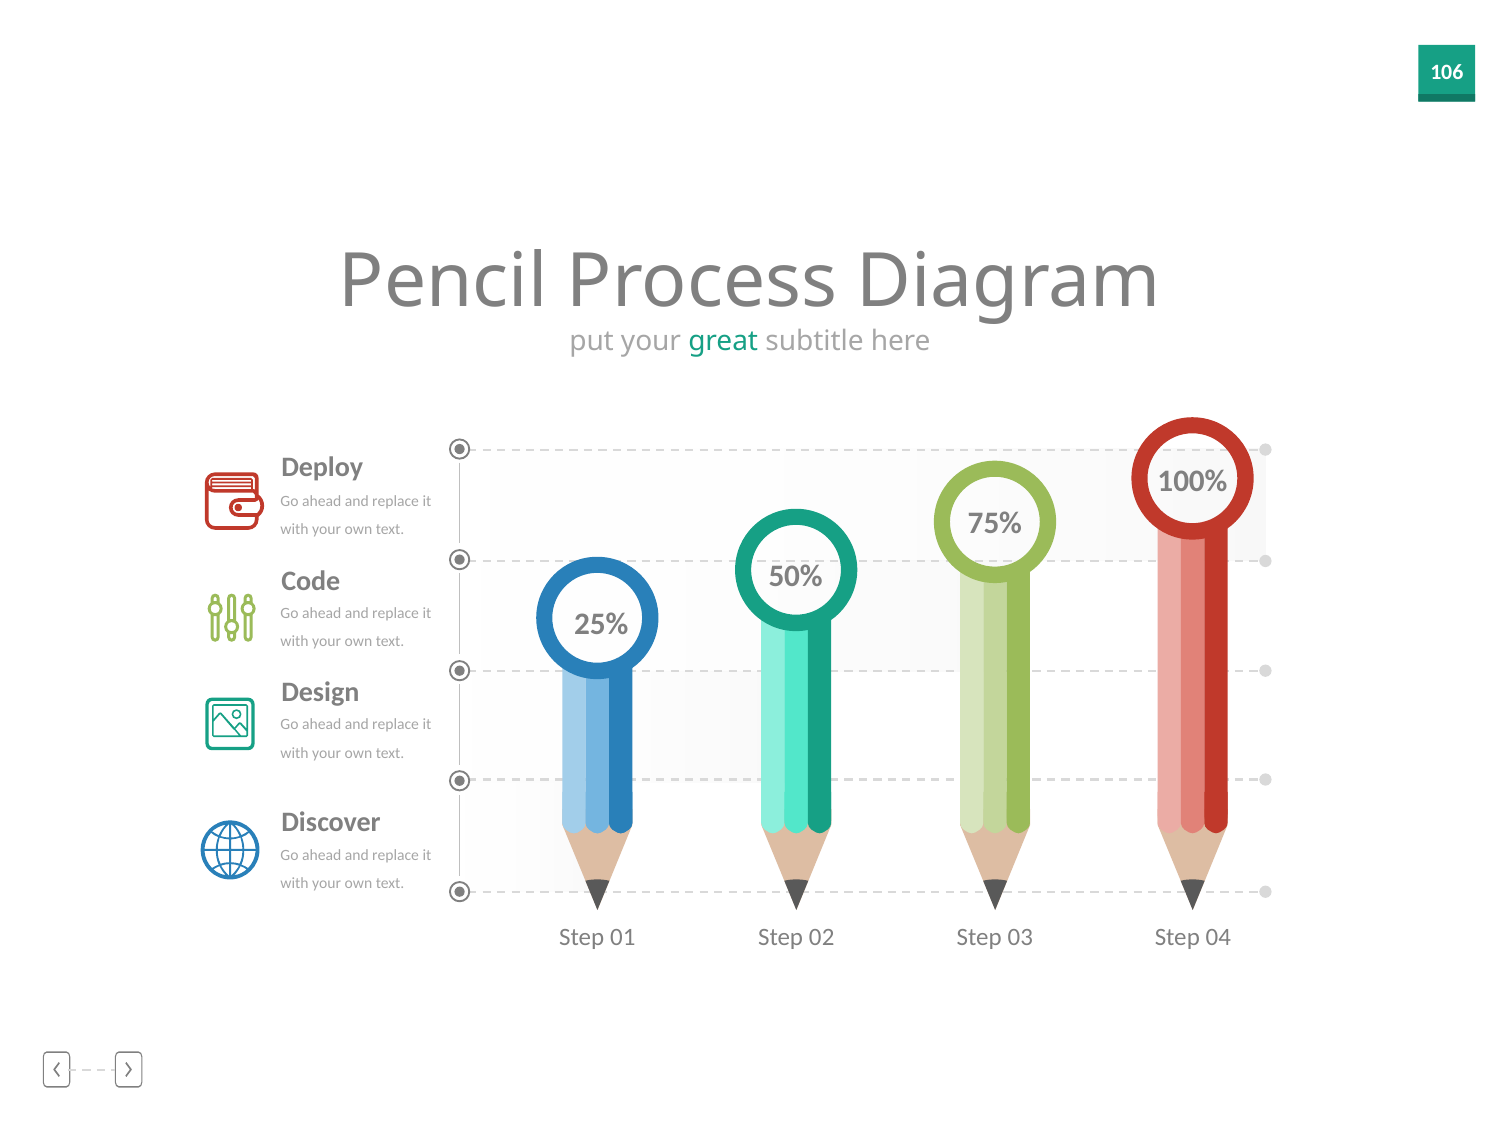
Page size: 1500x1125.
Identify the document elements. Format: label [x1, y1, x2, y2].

text_box [941, 913, 1048, 958]
text_box [207, 593, 256, 642]
text_box [1139, 913, 1247, 958]
text_box [324, 224, 1176, 364]
text_box [205, 697, 255, 751]
text_box [544, 913, 651, 958]
text_box [743, 913, 850, 958]
text_box [200, 820, 260, 880]
text_box [204, 417, 1266, 911]
